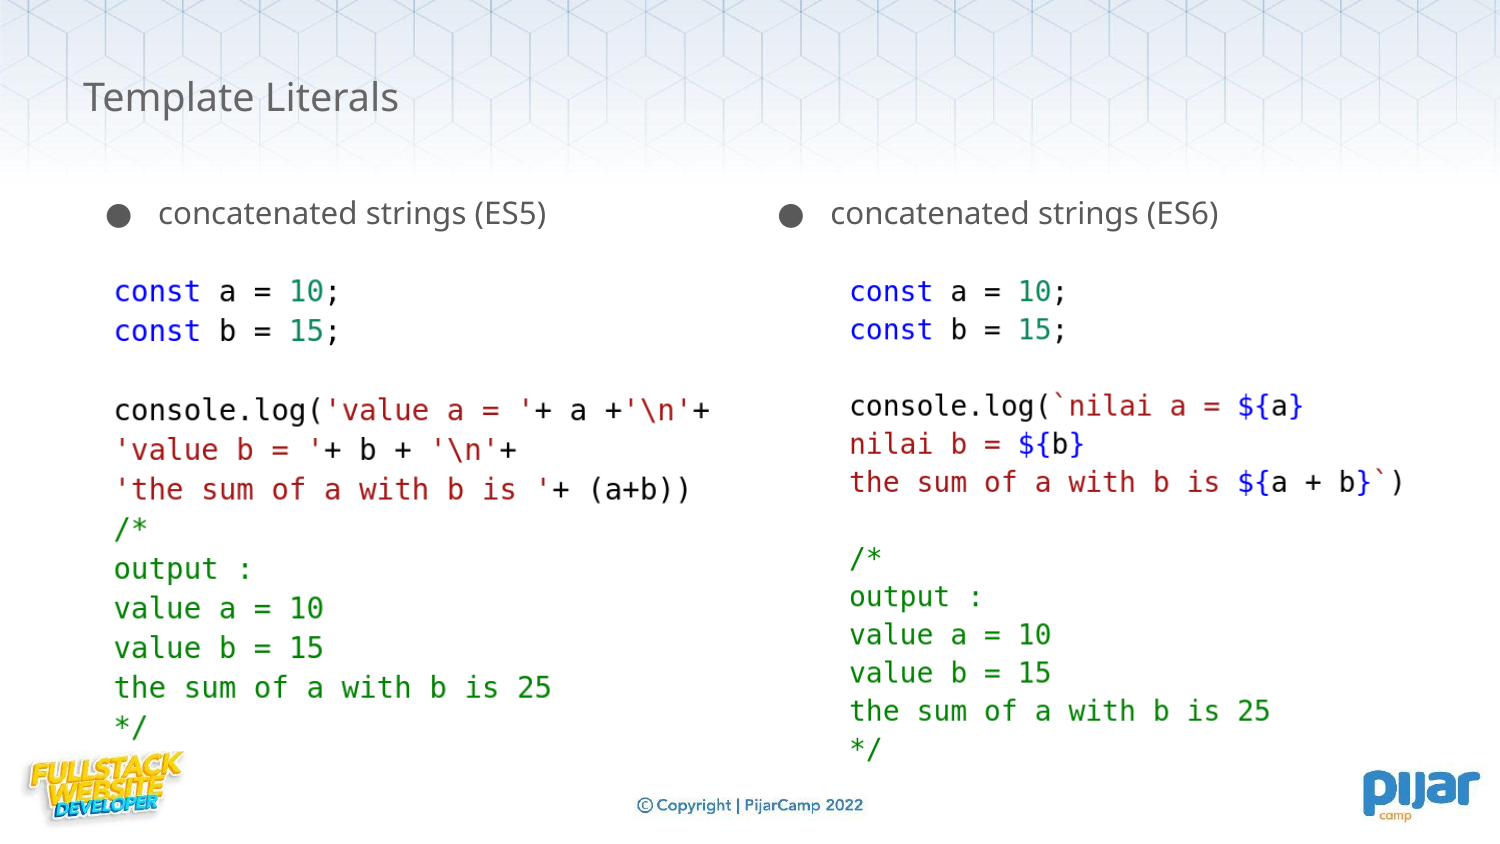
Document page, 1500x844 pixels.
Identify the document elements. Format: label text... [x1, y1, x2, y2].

picture [0, 0, 1500, 844]
subtitle Template Literals [68, 56, 1030, 147]
subtitle concatenated strings (ES6) [740, 172, 1422, 715]
subtitle concatenated strings (ES5) [68, 172, 740, 715]
